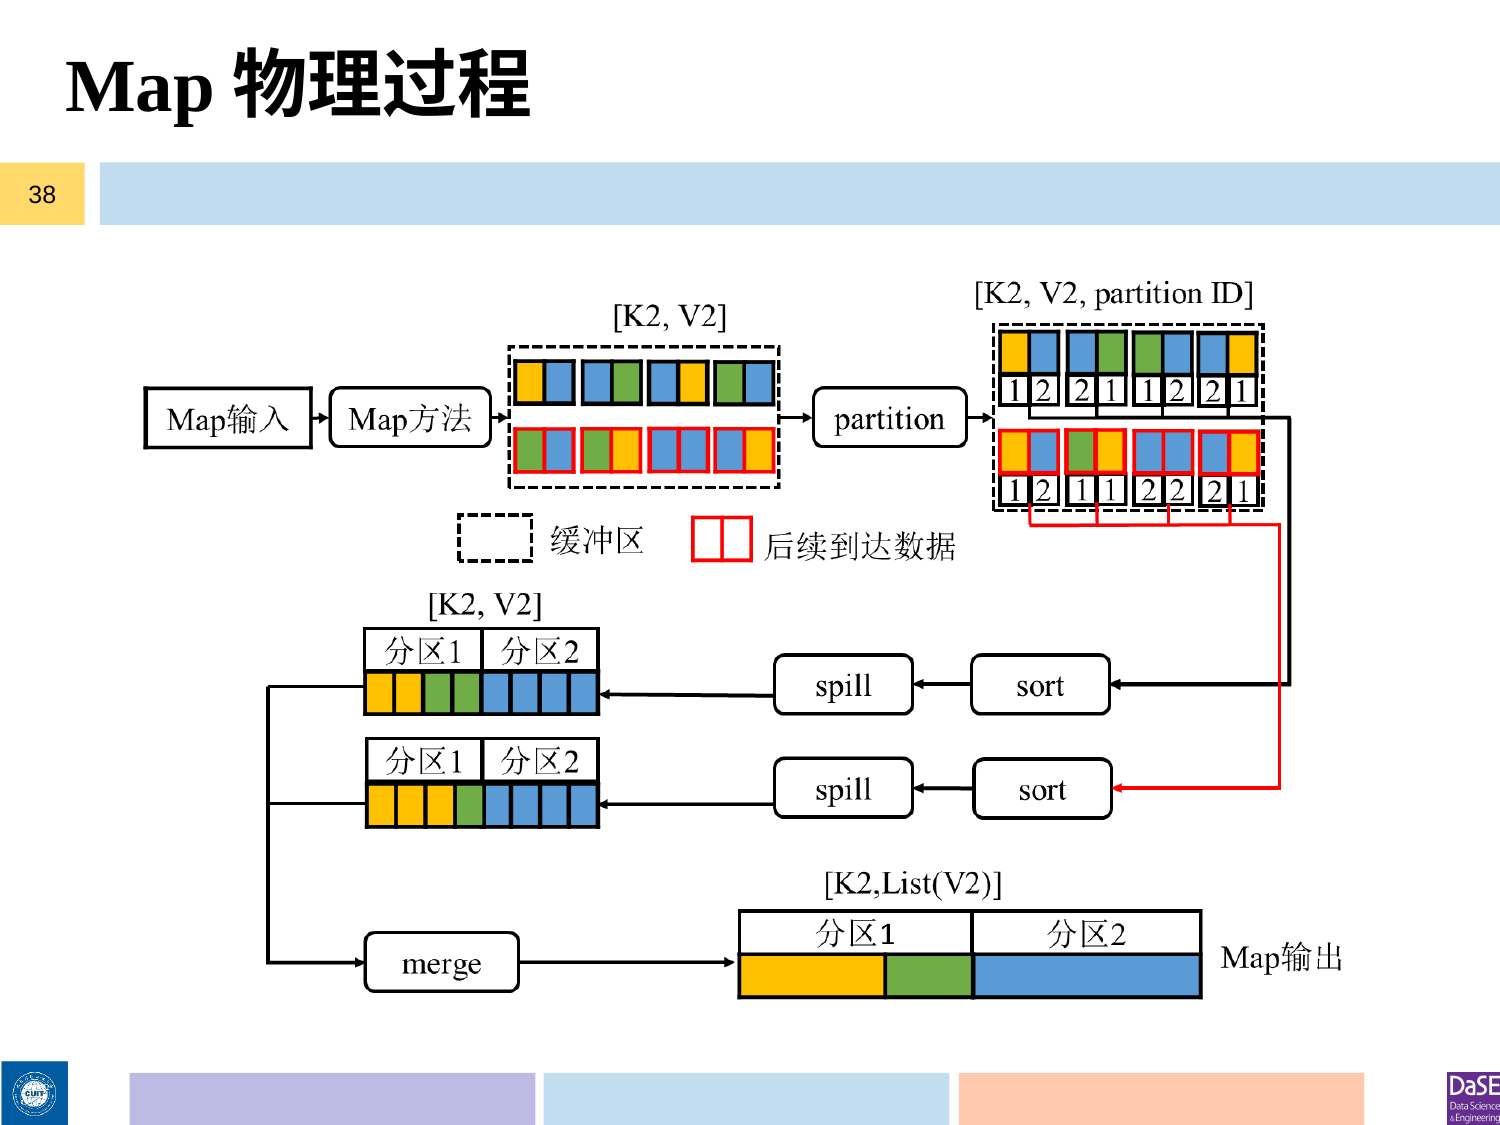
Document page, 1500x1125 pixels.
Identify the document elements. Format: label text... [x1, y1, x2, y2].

picture [1447, 1072, 1500, 1125]
title Map物理过程 [50, 0, 1459, 175]
picture [142, 261, 1366, 1001]
slide_number 38 [0, 162, 85, 225]
picture [0, 1059, 69, 1125]
